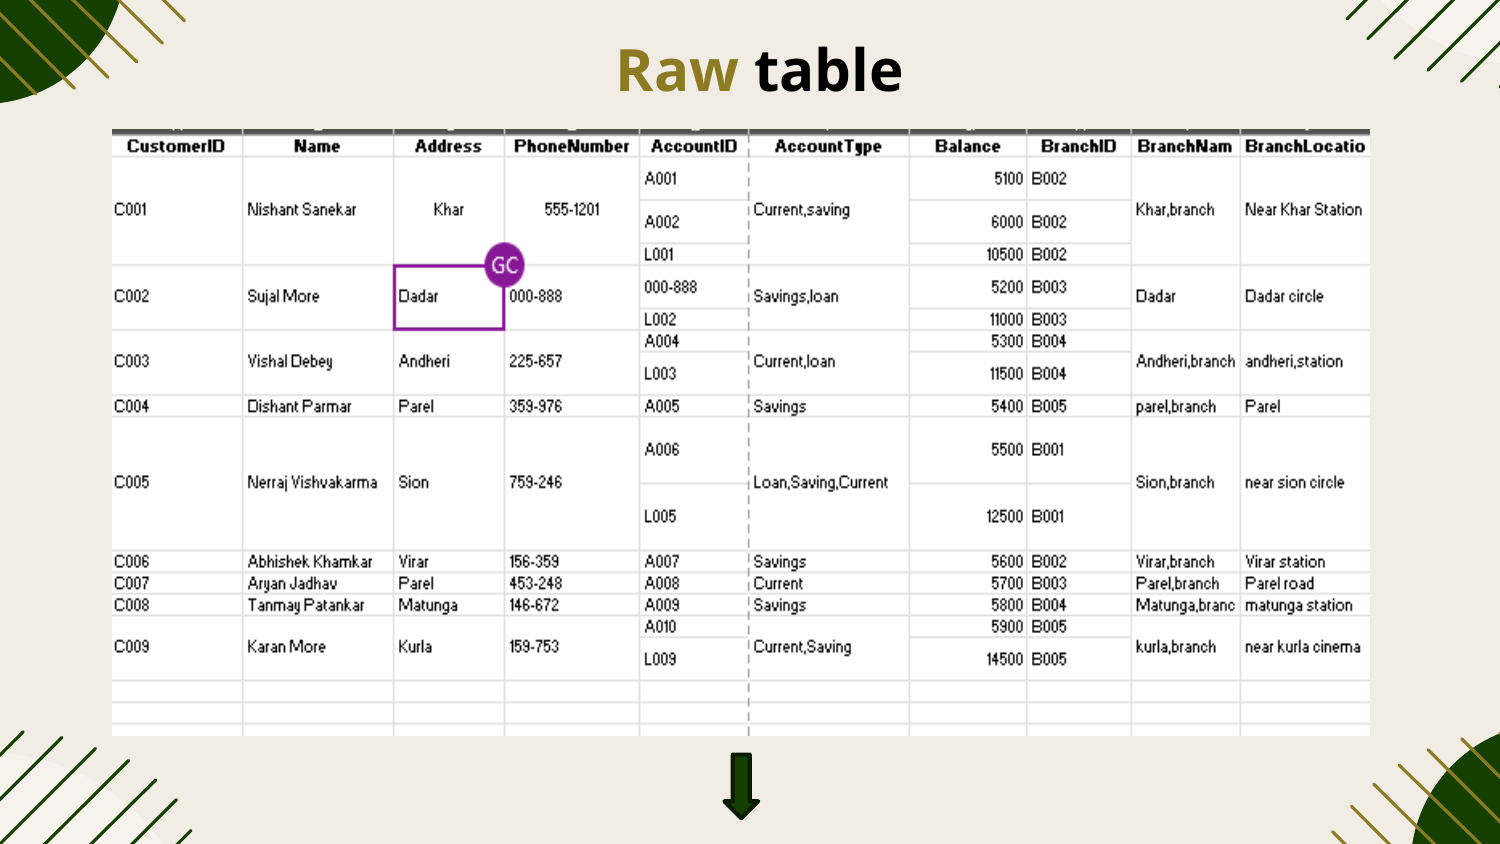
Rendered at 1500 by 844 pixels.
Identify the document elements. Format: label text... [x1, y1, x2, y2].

text_box Raw table [601, 25, 1500, 111]
picture [112, 128, 1370, 737]
text_box [722, 752, 761, 821]
